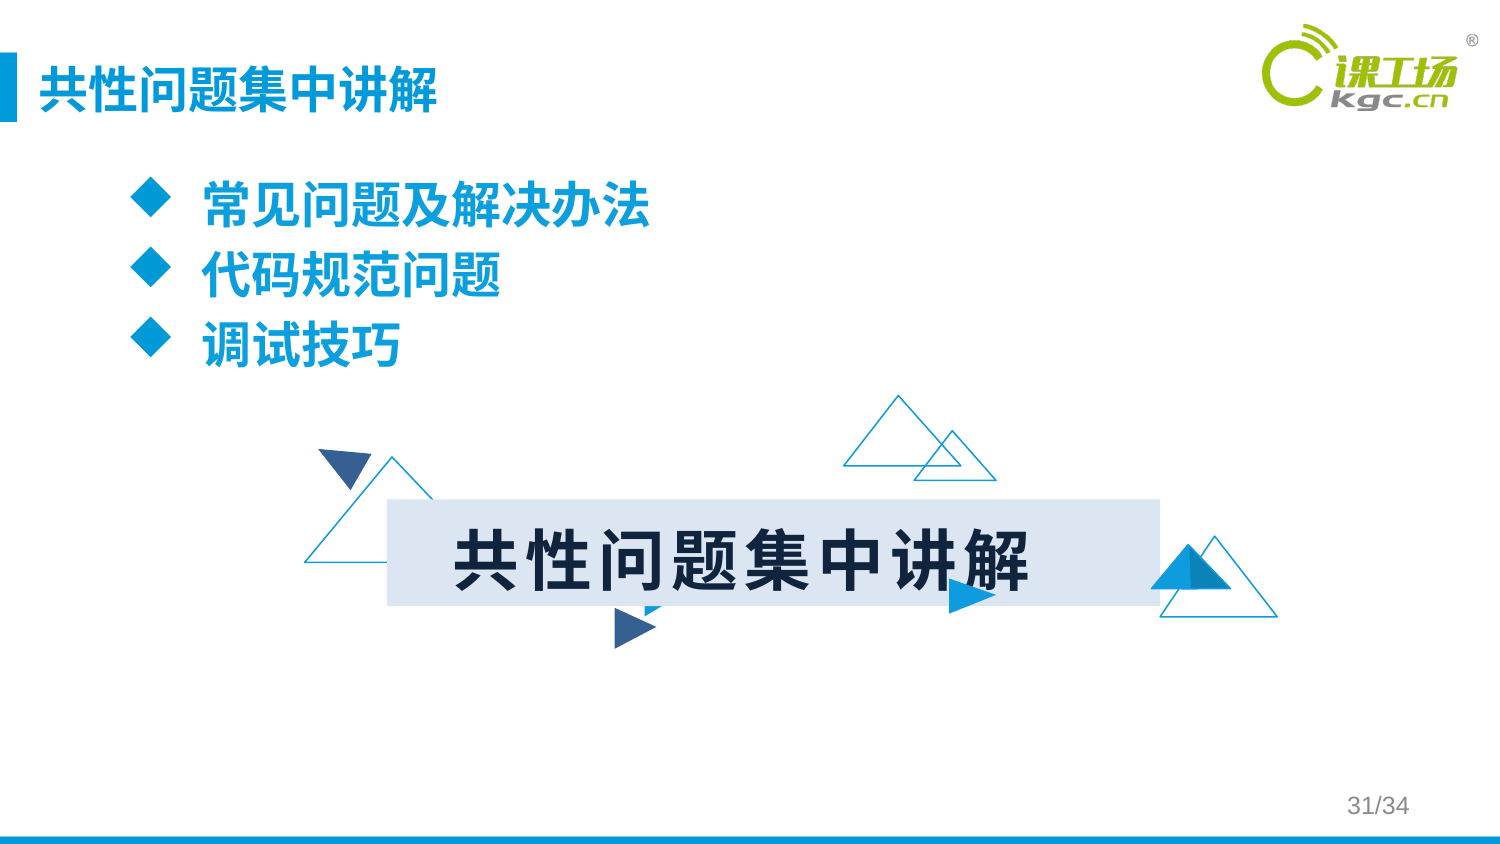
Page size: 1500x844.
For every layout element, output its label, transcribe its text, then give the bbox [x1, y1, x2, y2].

slide_number 31/34 [1074, 782, 1425, 828]
list 常见问题及解决办法 代码规范问题 调试技巧 [110, 166, 1385, 724]
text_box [304, 395, 1278, 649]
picture [0, 0, 1500, 836]
title 共性问题集中讲解 [37, 33, 1390, 151]
